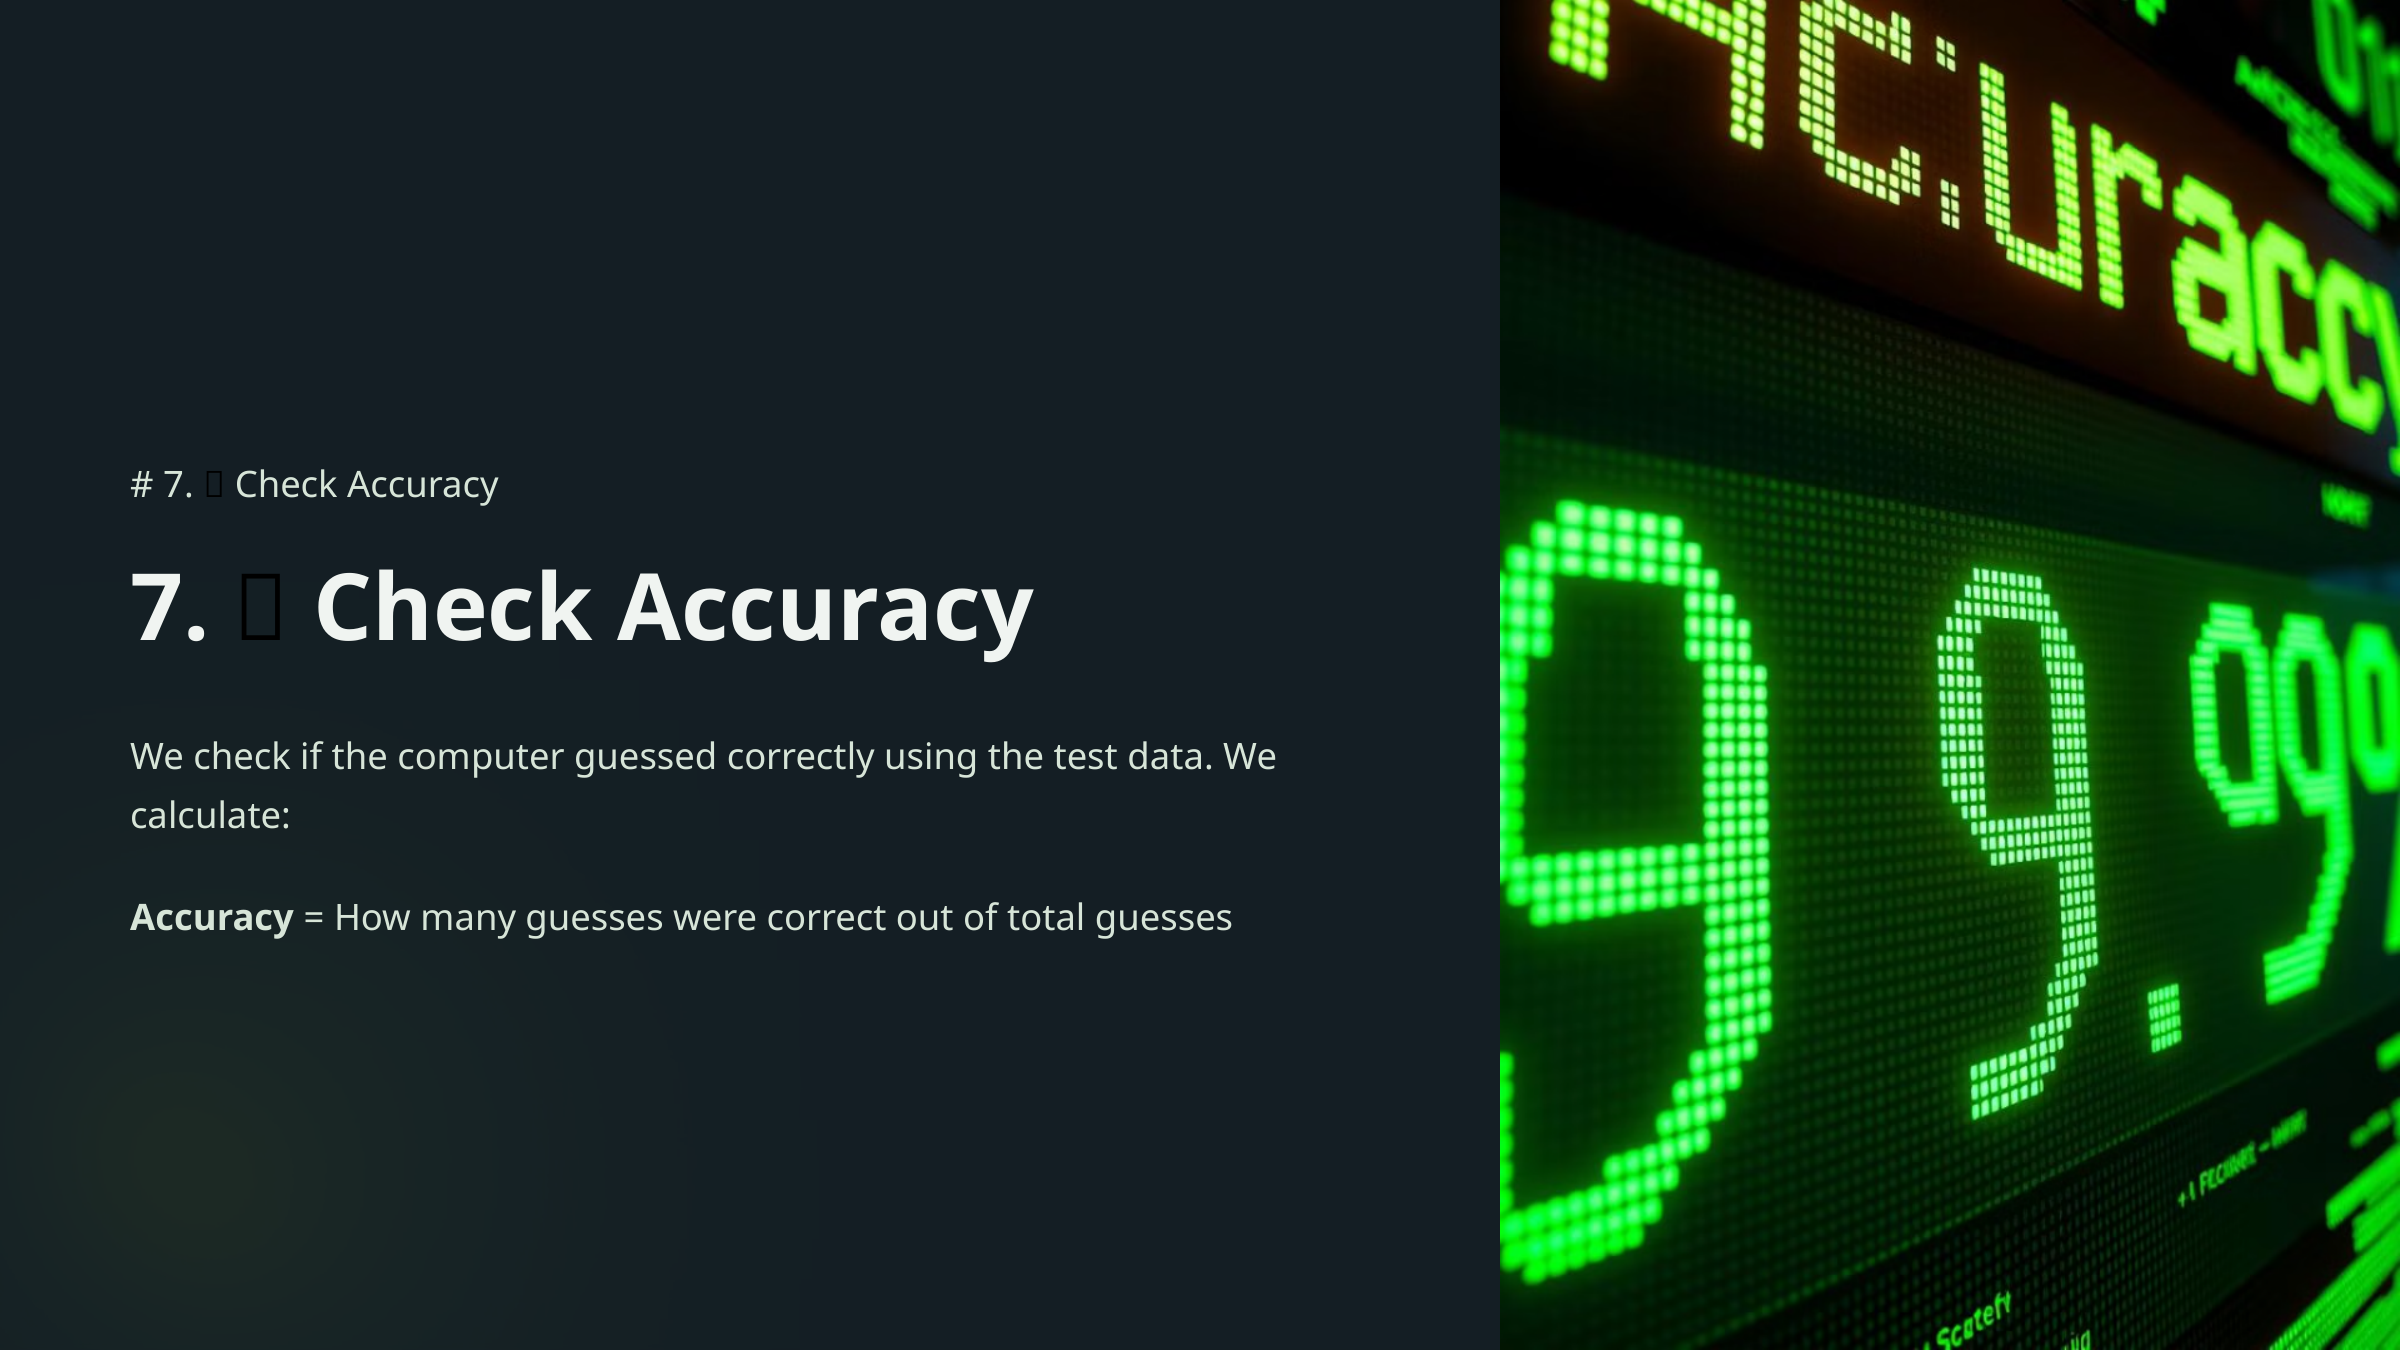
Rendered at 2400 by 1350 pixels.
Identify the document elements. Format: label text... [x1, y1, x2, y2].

text_box 7. 🏁 Check Accuracy [130, 543, 1226, 662]
text_box # 7. 🏁 Check Accuracy [130, 445, 1370, 507]
text_box We check if the computer guessed correctly using the test data. We calculate: [130, 717, 1370, 837]
text_box Accuracy = How many guesses were correct out of total guesses [130, 878, 1370, 938]
picture [1499, 0, 2400, 1350]
